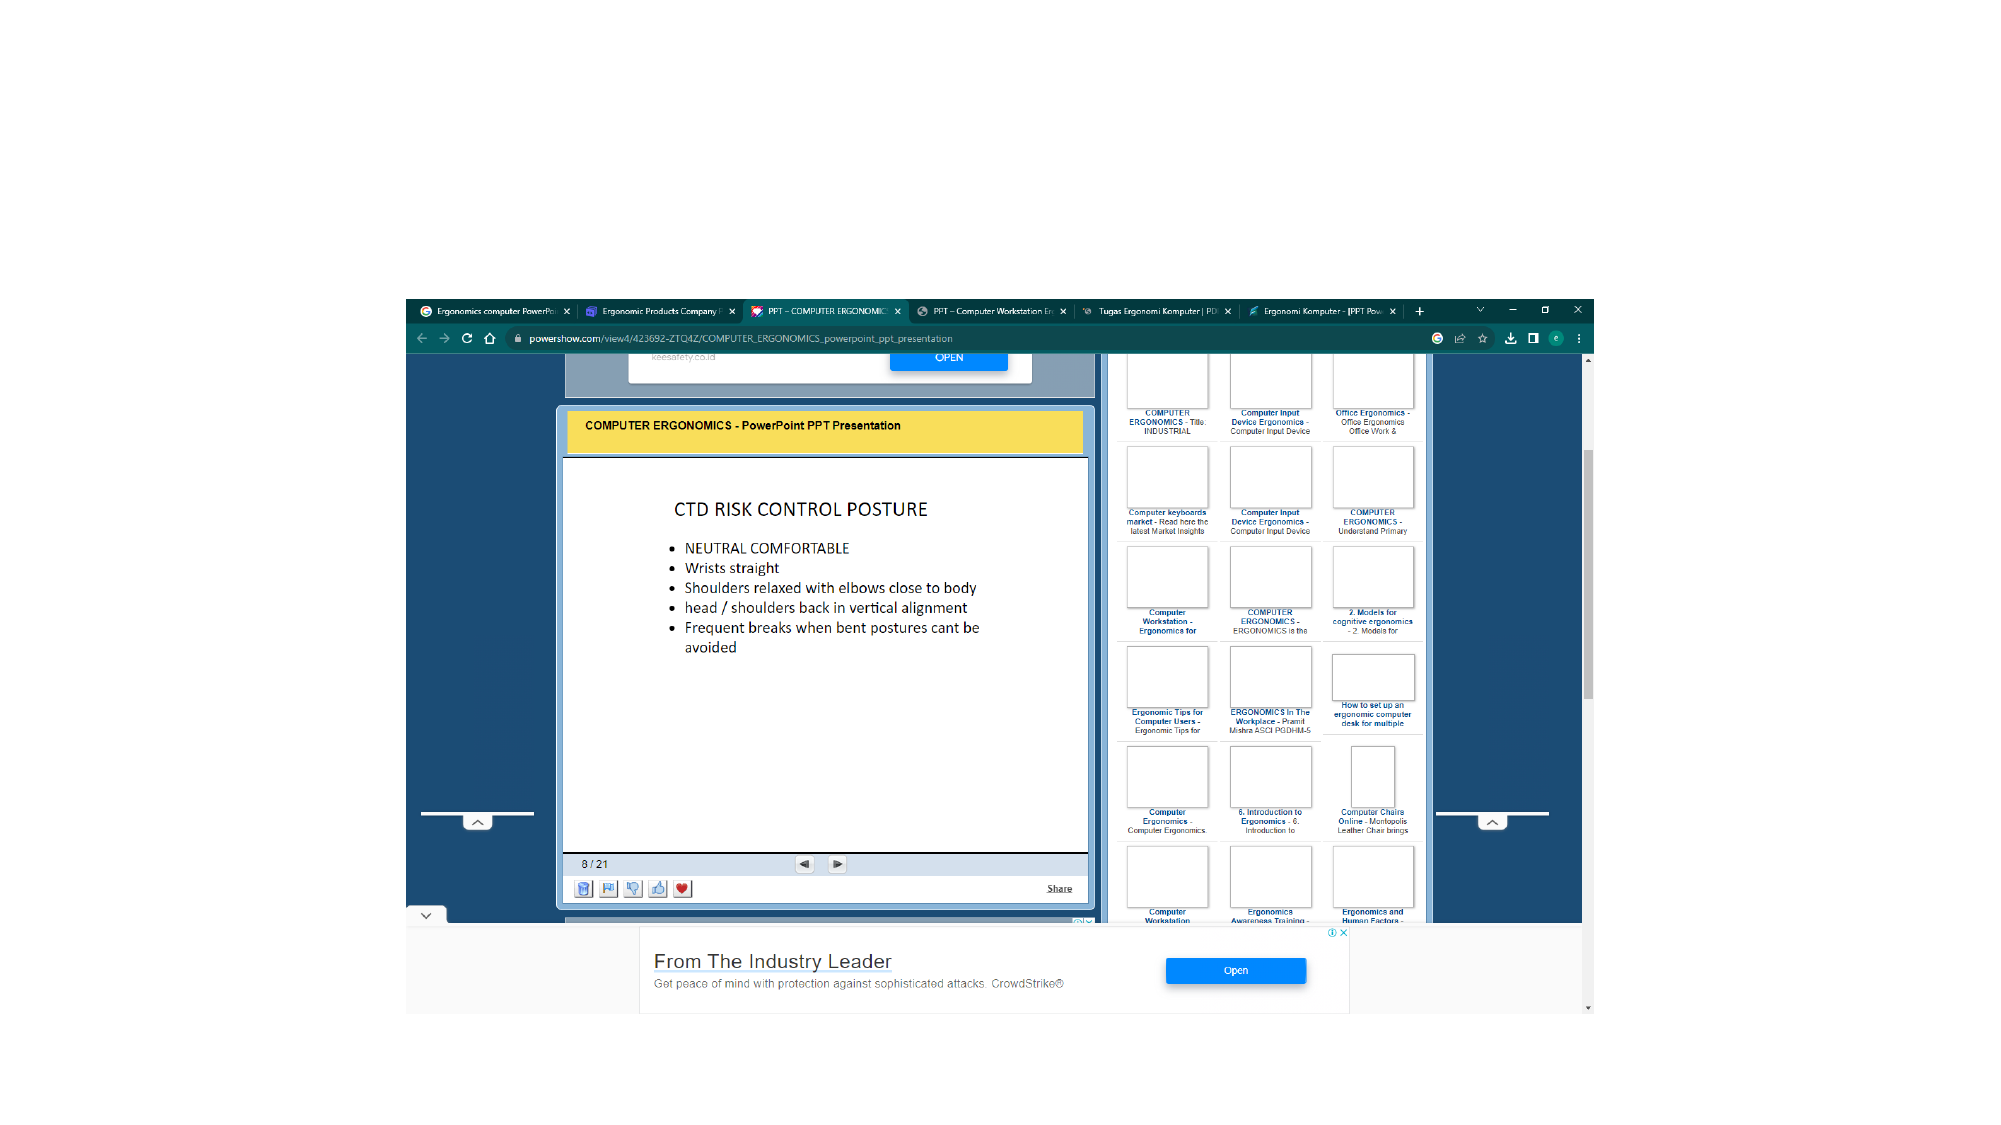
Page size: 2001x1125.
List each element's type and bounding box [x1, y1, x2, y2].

list [406, 299, 1594, 1014]
